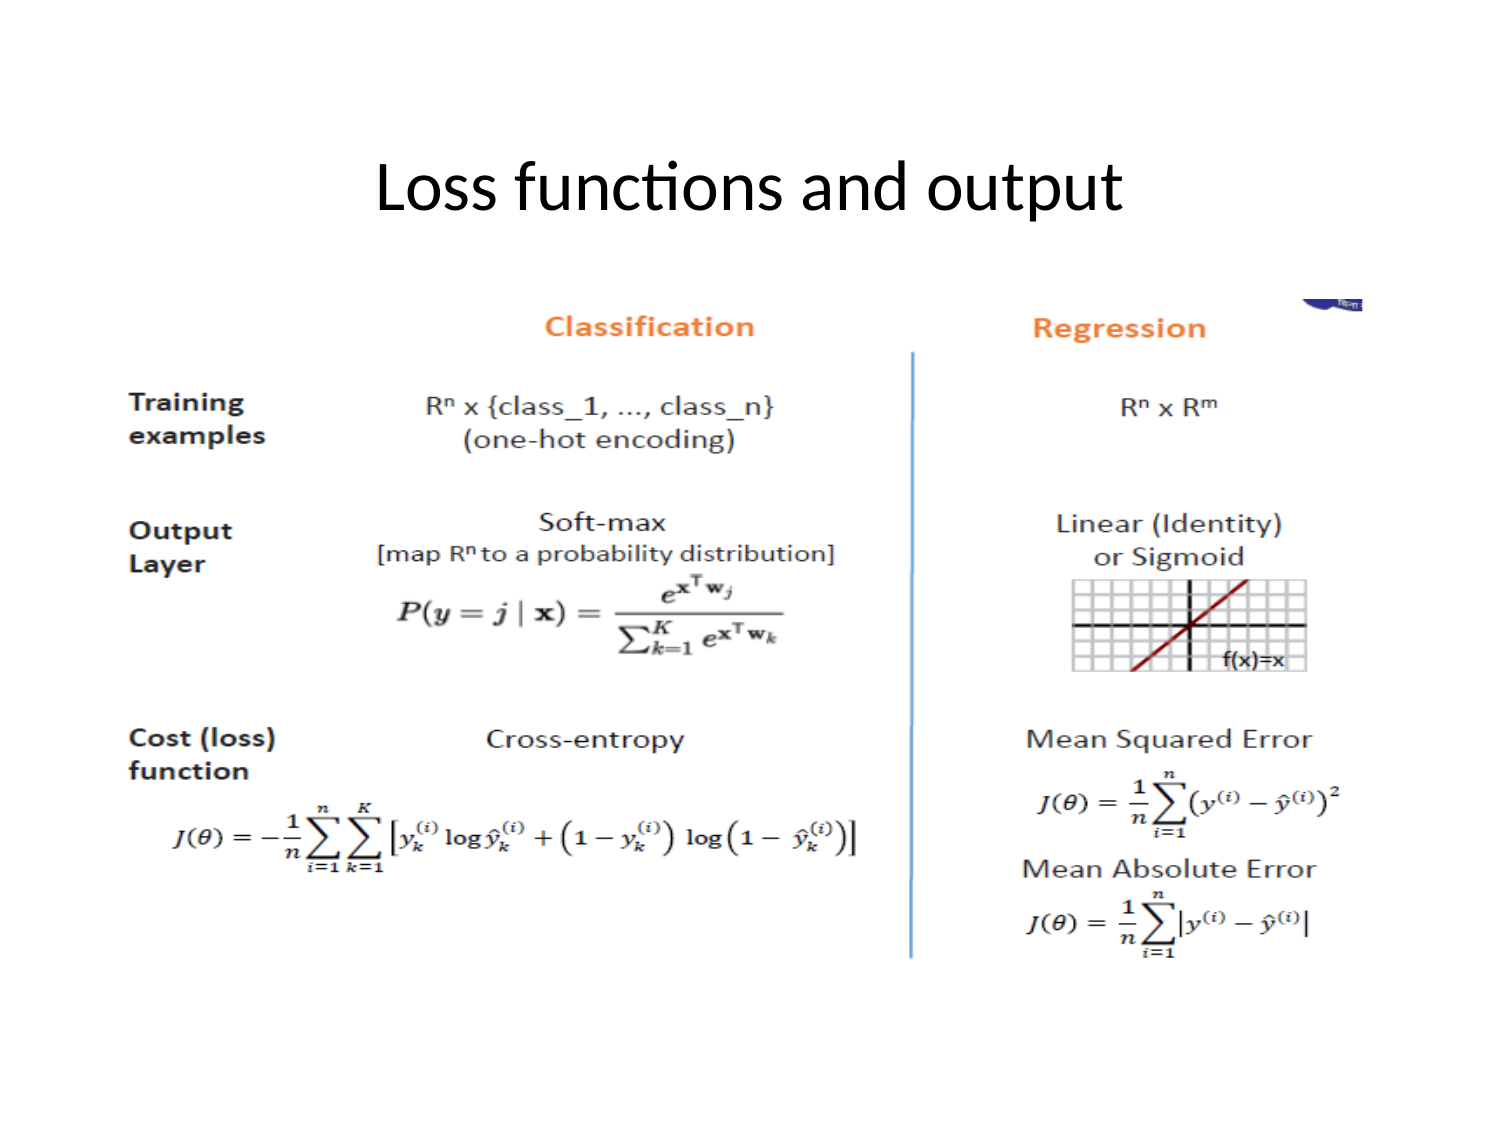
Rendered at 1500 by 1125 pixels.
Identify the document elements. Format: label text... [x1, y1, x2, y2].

title Loss functions and output [75, 45, 1425, 233]
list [99, 299, 1363, 968]
